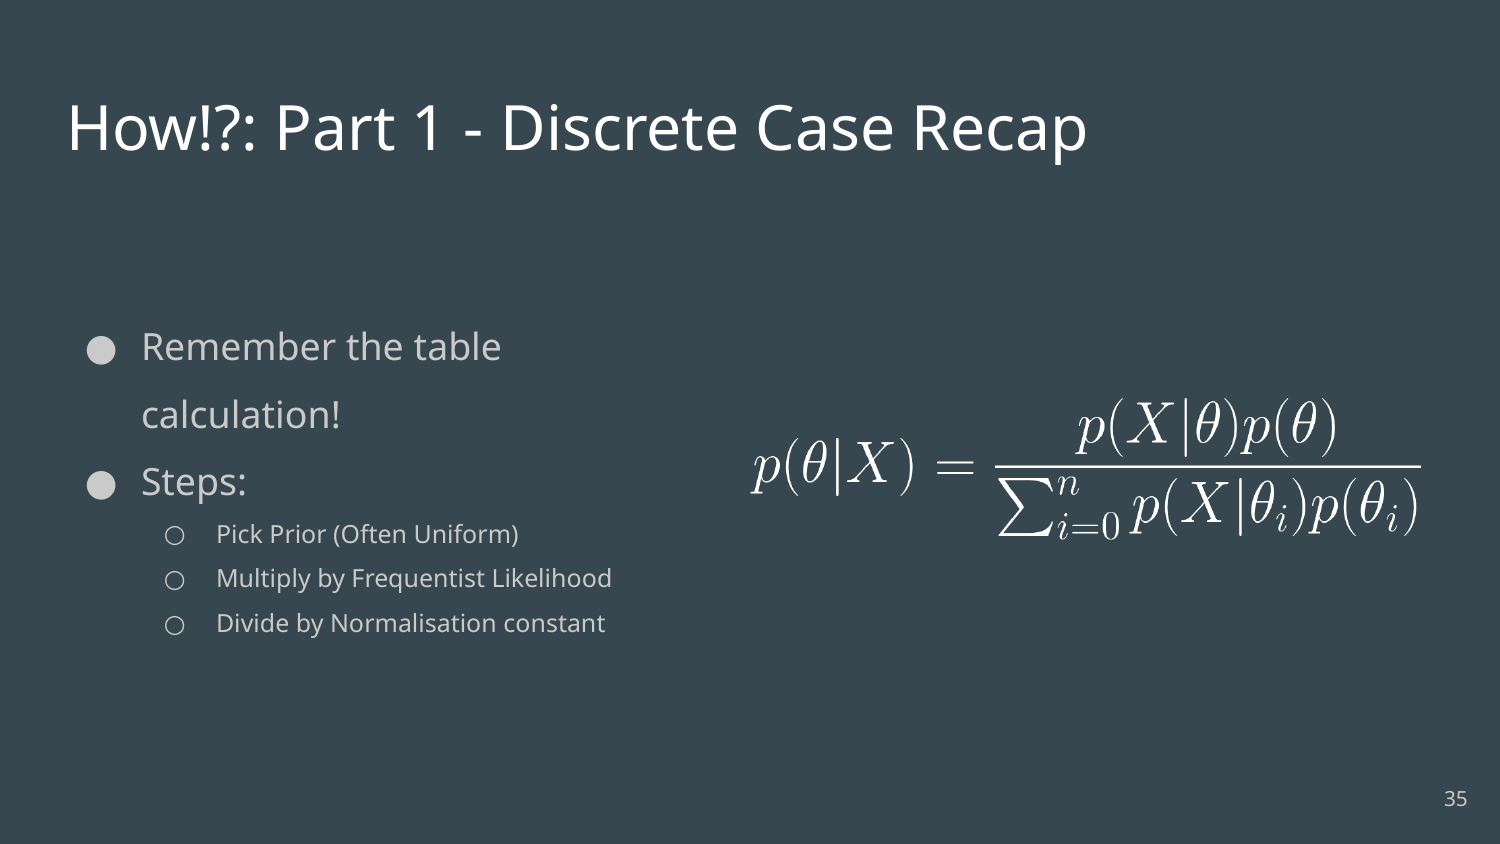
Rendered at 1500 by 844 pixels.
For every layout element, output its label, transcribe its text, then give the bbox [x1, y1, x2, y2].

slide_number ‹#› [1392, 767, 1483, 833]
picture [749, 398, 1422, 540]
title How!?: Part 1 - Discrete Case Recap [51, 72, 1449, 167]
list Remember the table calculation! Steps: Pick Prior (Often Uniform) Multiply by Frequentist Likelihood Divide by Normalisation constant [51, 189, 708, 750]
